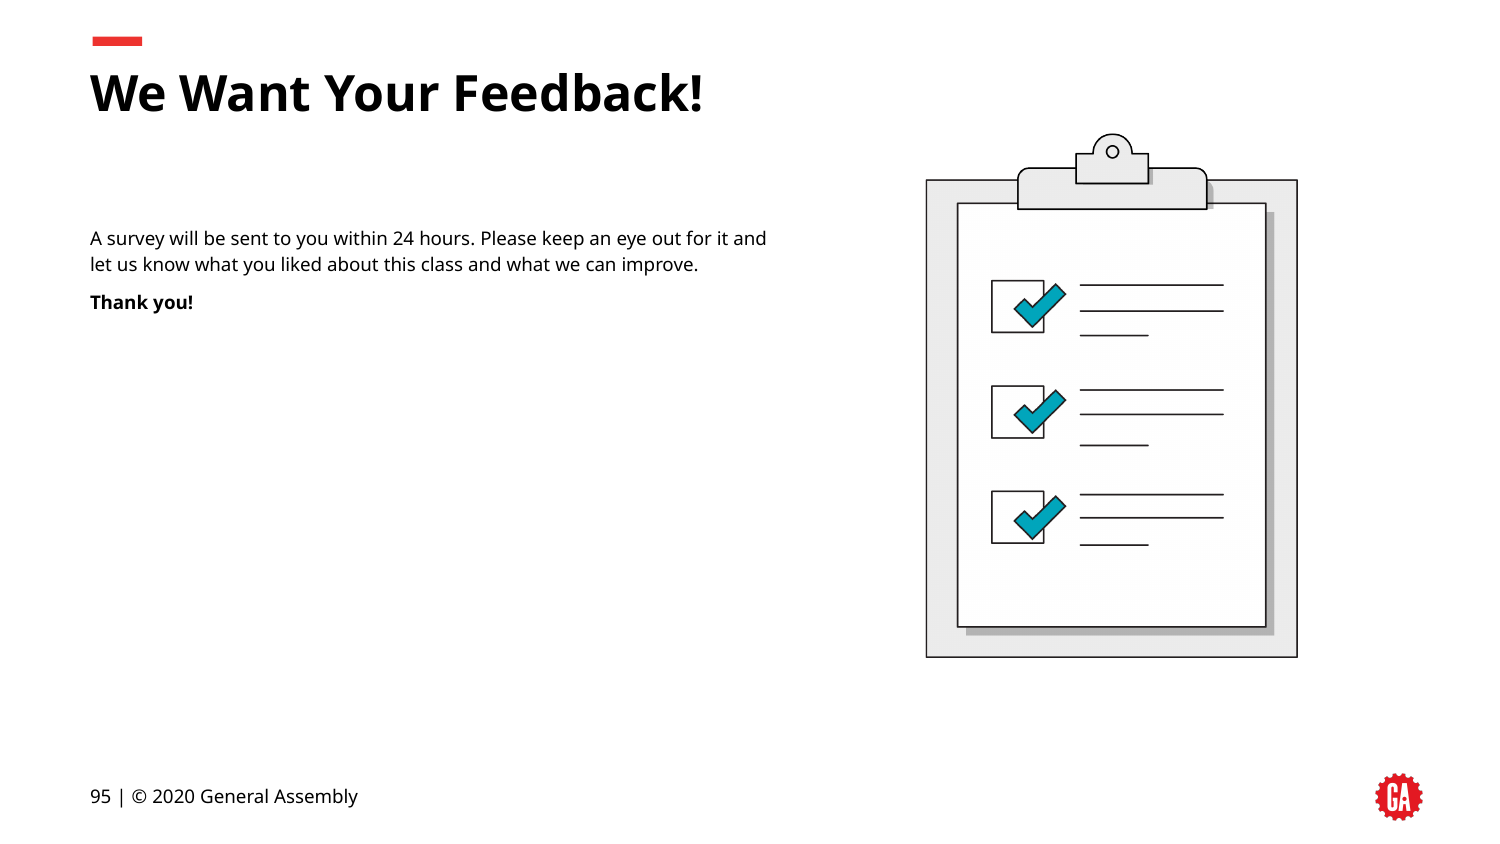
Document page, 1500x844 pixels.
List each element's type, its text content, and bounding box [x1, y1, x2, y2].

title We Want Your Feedback! [75, 46, 651, 140]
text_box ‹#› | © 2020 General Assembly [75, 764, 465, 830]
picture [656, 0, 1500, 844]
list A survey will be sent to you within 24 hours. Please keep an eye out for it and let us know what you liked about this class and what we can improve. Thank you! [75, 208, 651, 670]
